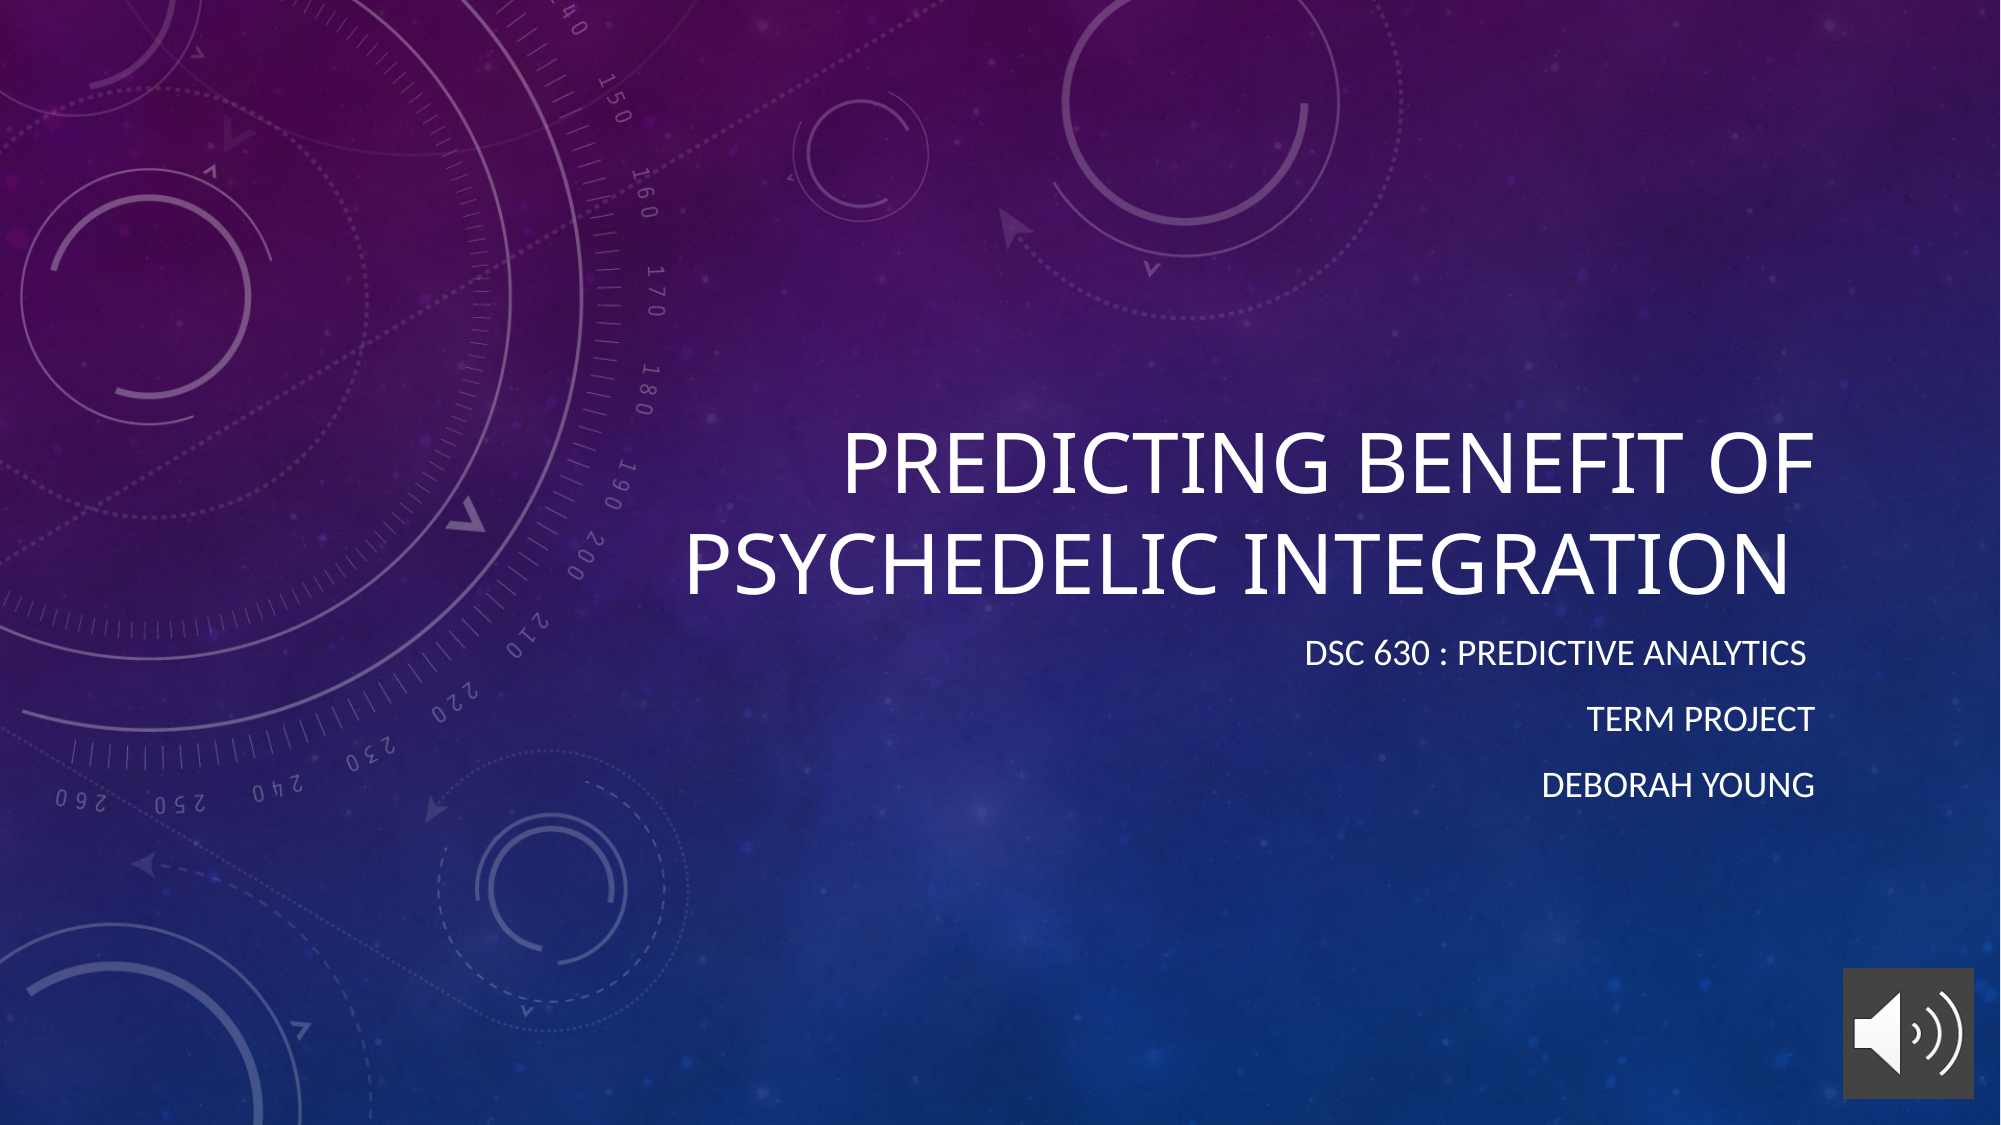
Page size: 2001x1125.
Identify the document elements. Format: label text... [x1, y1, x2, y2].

title Predicting benefit of psychedelic integration [650, 322, 1831, 620]
picture [0, 0, 2001, 1125]
subtitle DSC 630 : Predictive analytics Term Project Deborah young [650, 620, 1831, 852]
